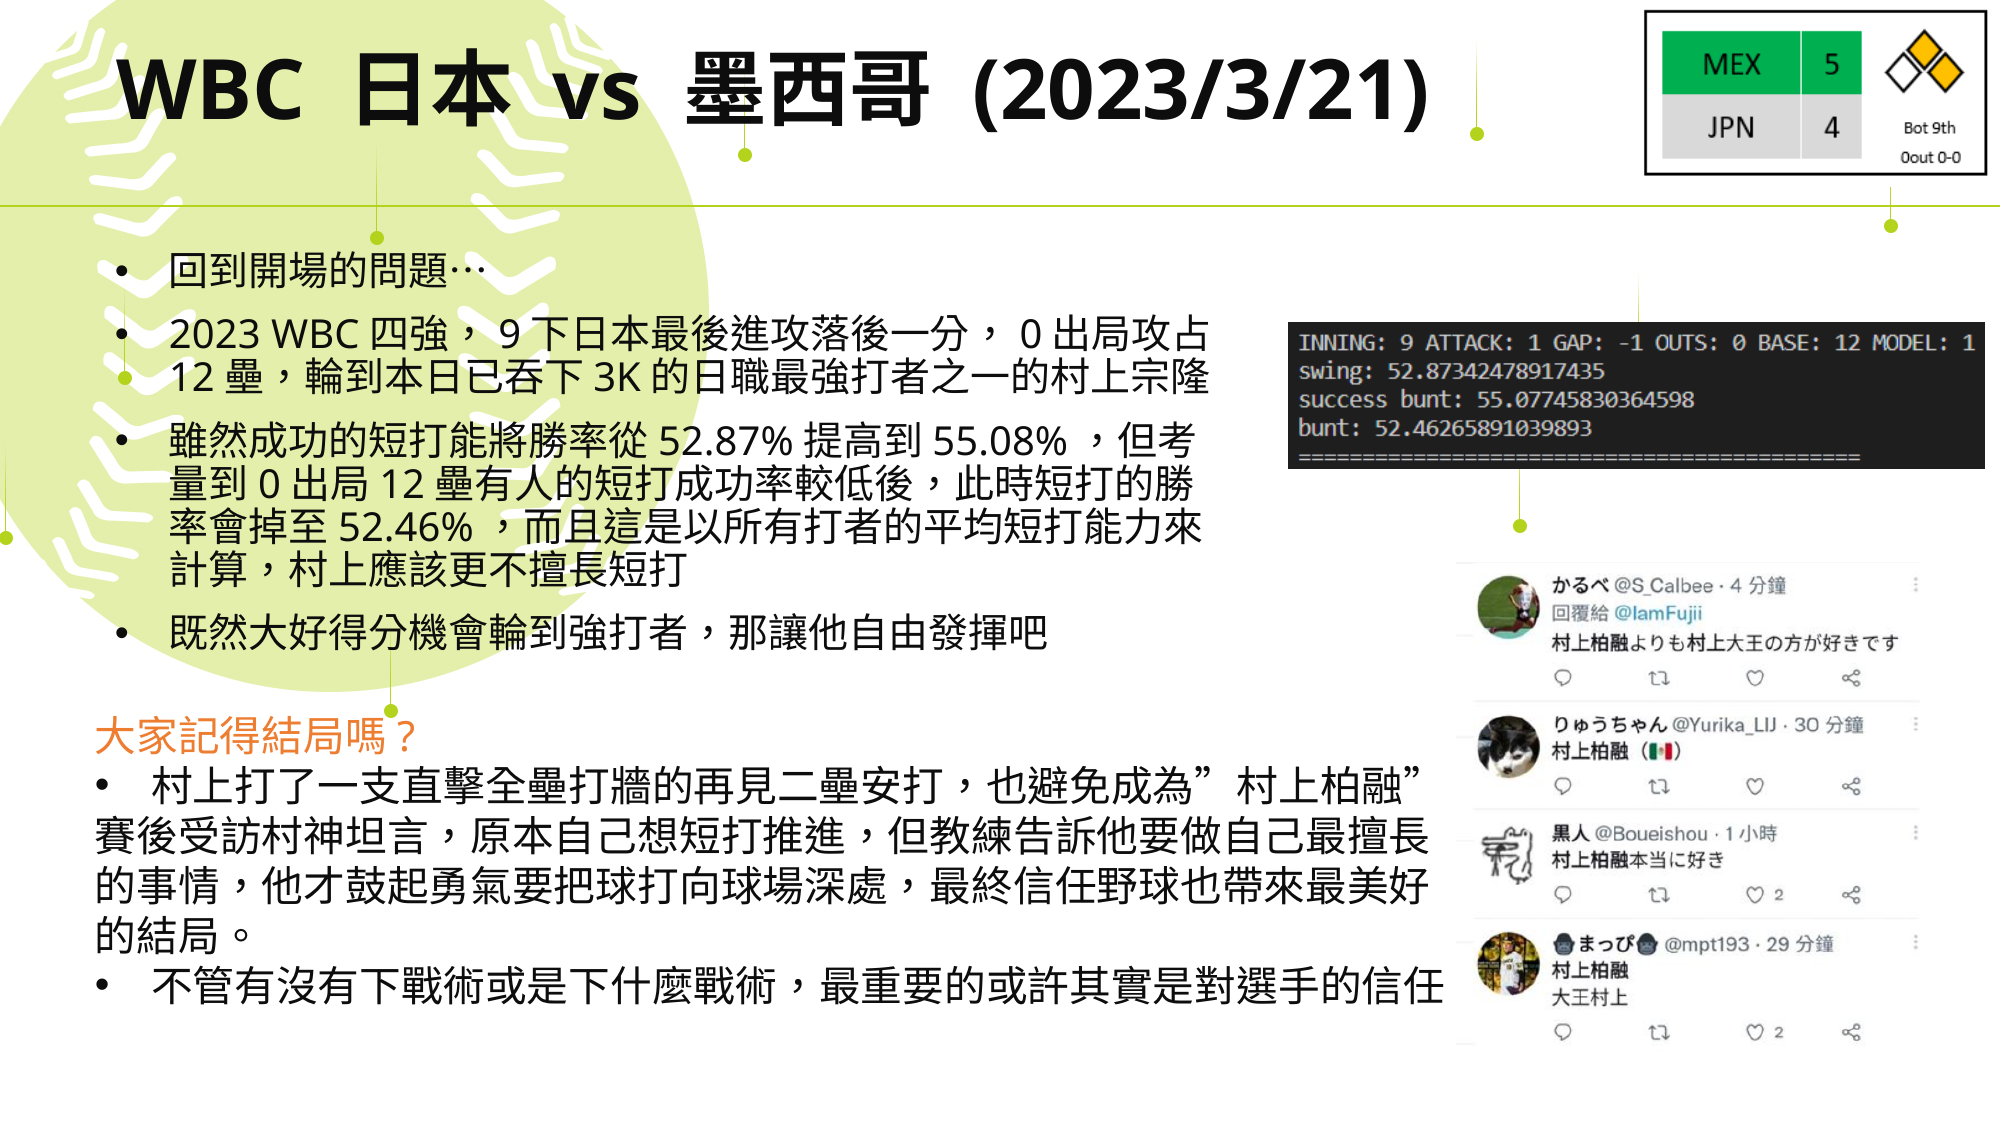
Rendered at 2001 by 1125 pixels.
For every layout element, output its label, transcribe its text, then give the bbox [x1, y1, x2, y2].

picture [0, 0, 2000, 1125]
title WBC 日本 vs 墨西哥 (2023/3/21) [99, 26, 1636, 158]
text_box 大家記得結局嗎? 村上打了一支直擊全壘打牆的再見二壘安打，也避免成為”村上柏融” 賽後受訪村神坦言，原本自己想短打推進，但教練告訴他要做自己最擅長的事情，他才鼓起勇氣要把球打向球場深處，最終信任野球也帶來最美好的結局。 不管有沒有下戰術或是下什麼戰術，最重要的或許其實是對選手的信任 [80, 702, 1456, 1017]
list 回到開場的問題… 2023 WBC四強，9下日本最後進攻落後一分，0出局攻占12壘，輪到本日已吞下3K的日職最強打者之一的村上宗隆 雖然成功的短打能將勝率從52.87%提高到55.08%，但考量到0出局12壘有人的短打成功率較低後，此時短打的勝率會掉至52.46%，而且這是以所有打者的平均短打能力來計算，村上應該更不擅長短打 既然大好得分機會輪到強打者，那讓他自由發揮吧 [99, 243, 1230, 694]
